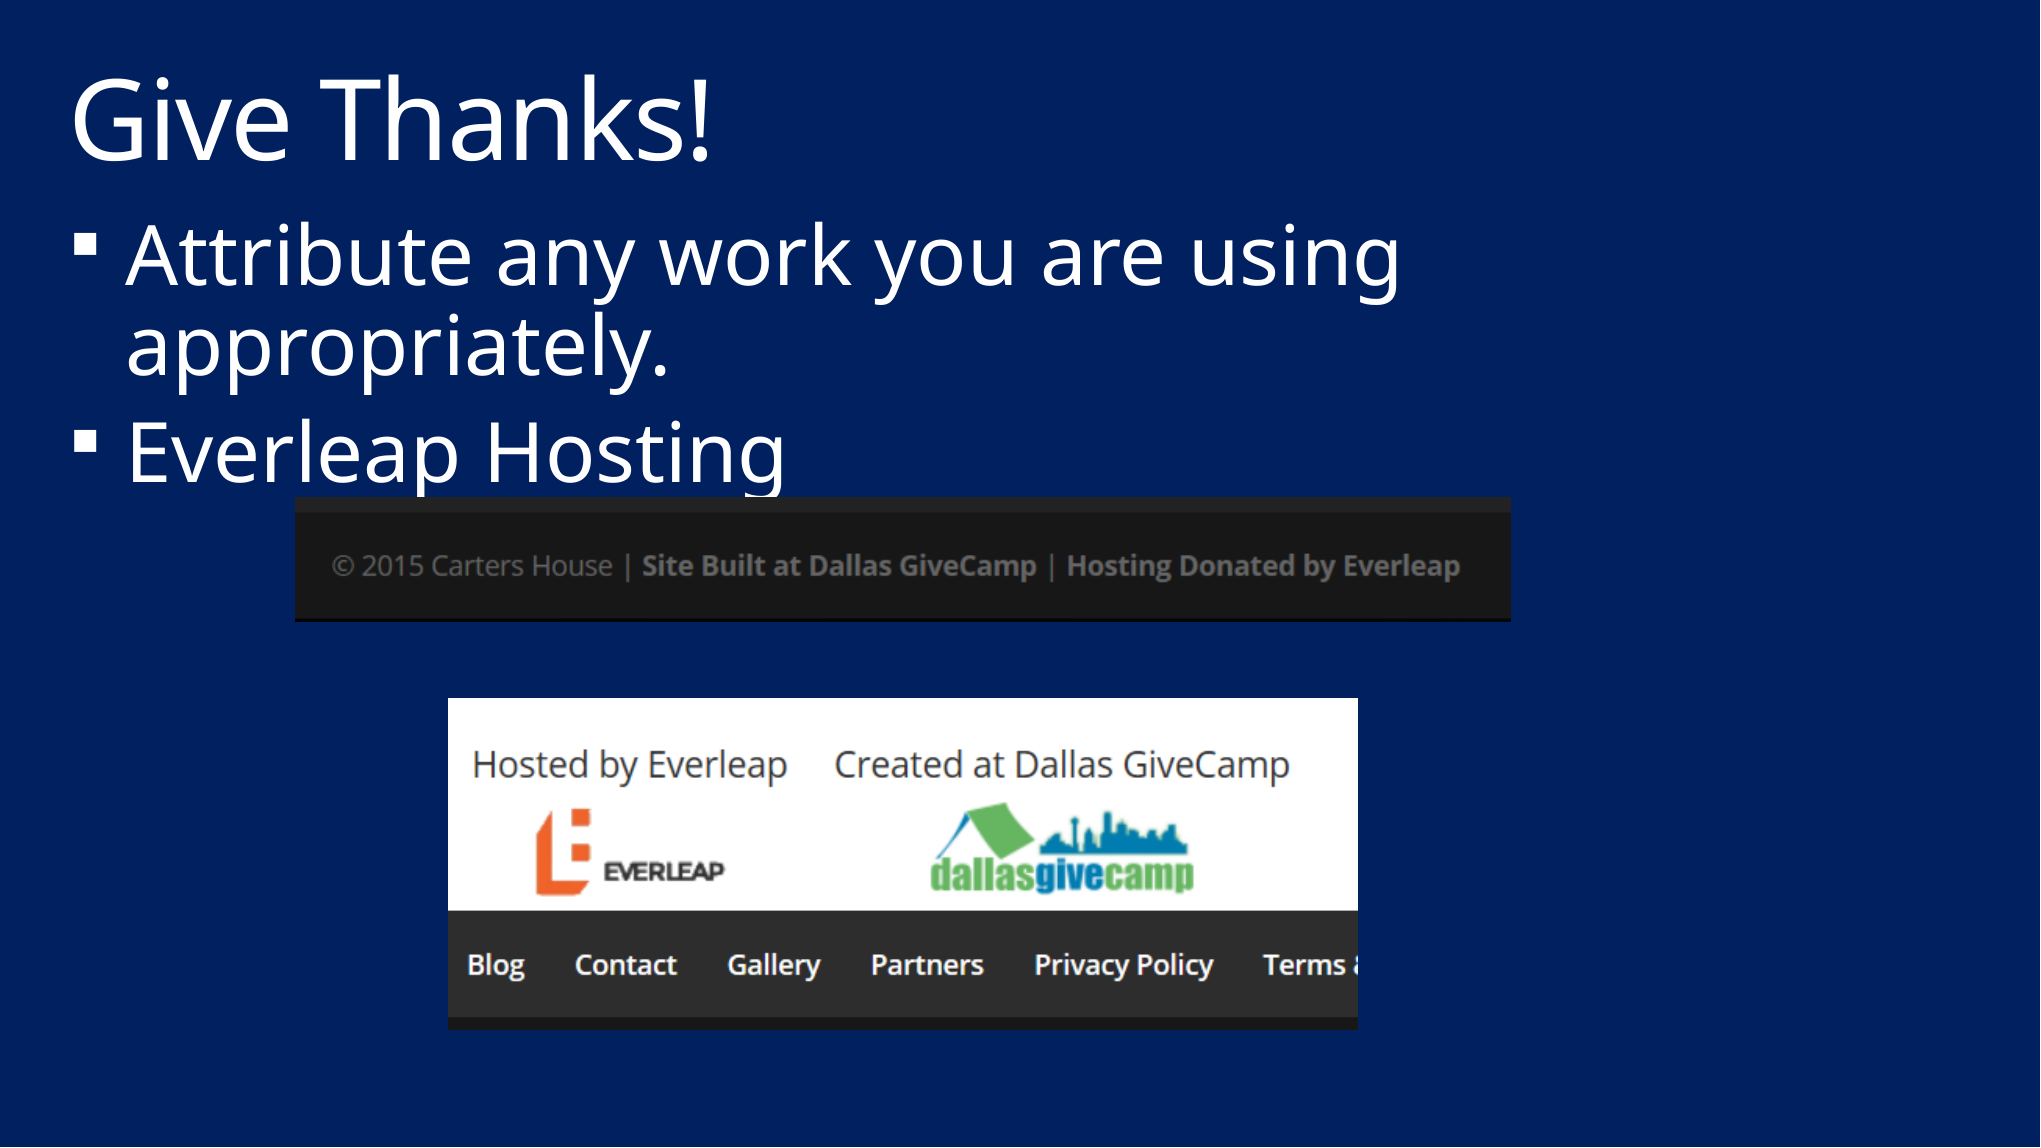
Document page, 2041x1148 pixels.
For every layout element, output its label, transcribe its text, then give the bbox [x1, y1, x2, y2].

list Attribute any work you are using appropriately. Everleap Hosting [45, 199, 1996, 498]
picture [294, 497, 1511, 622]
title Give Thanks! [45, 48, 1996, 199]
picture [447, 698, 1358, 1031]
